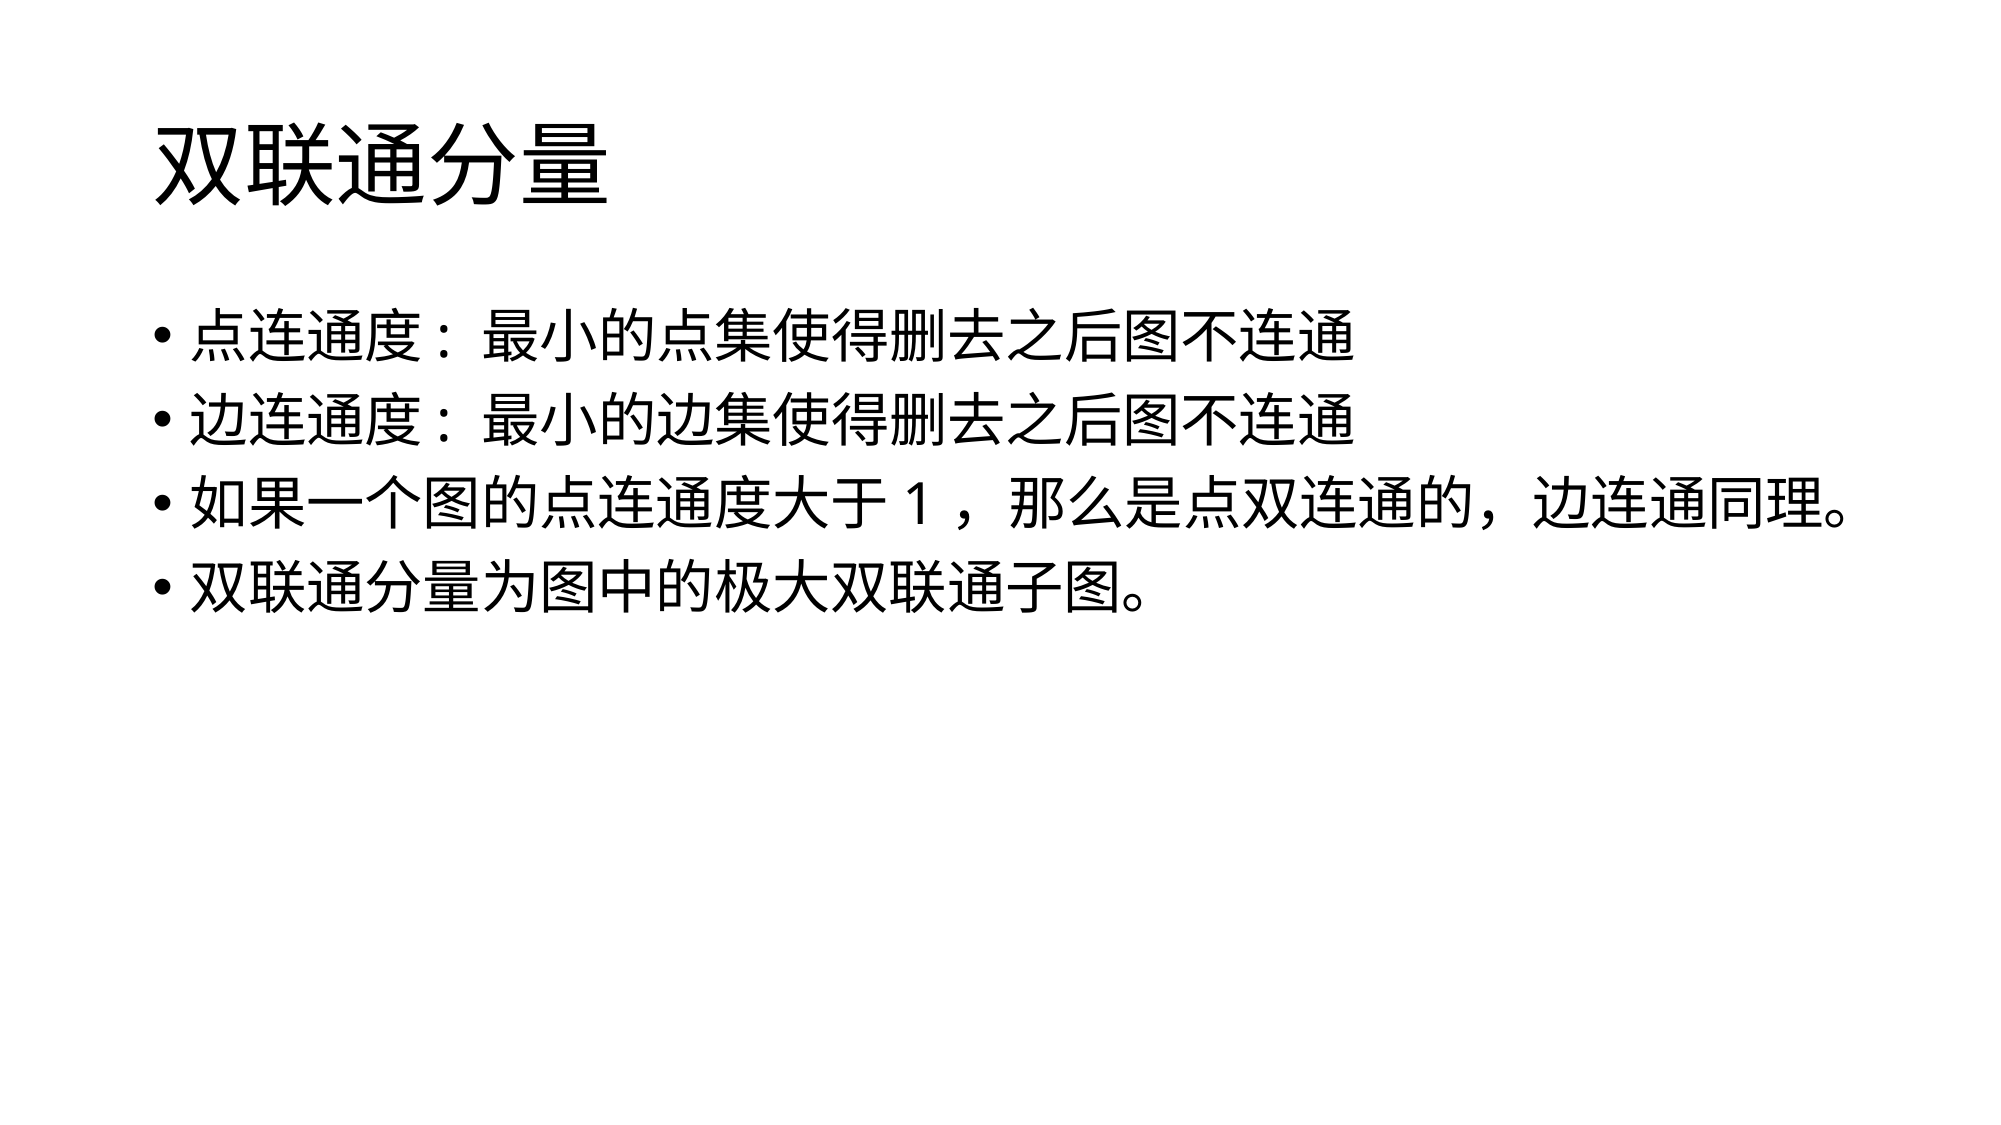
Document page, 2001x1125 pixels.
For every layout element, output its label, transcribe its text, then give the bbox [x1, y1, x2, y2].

title 双联通分量 [137, 59, 1863, 278]
list 点连通度: 最小的点集使得删去之后图不连通 边连通度: 最小的边集使得删去之后图不连通 如果一个图的点连通度大于1，那么是点双连通的，边连通同理。 双联通分量为图中的极大双联通子图。 [137, 299, 1863, 1014]
